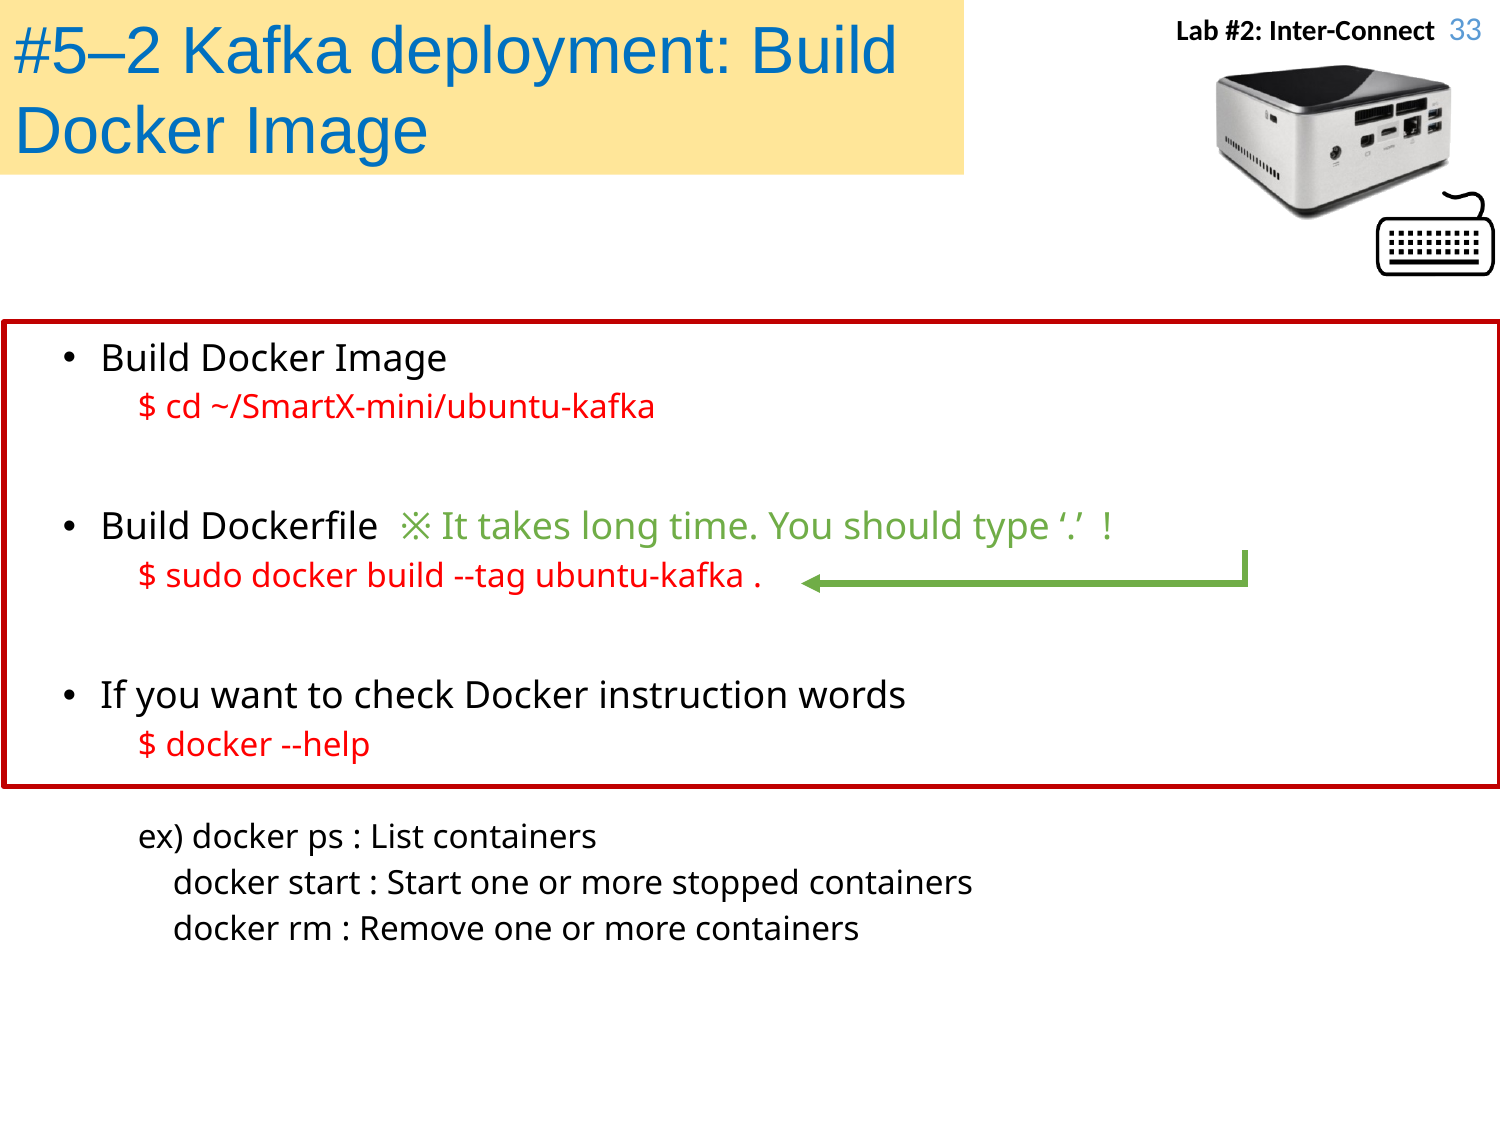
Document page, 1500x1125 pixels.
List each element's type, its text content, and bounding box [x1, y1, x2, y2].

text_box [800, 550, 1246, 587]
list Build Docker Image $ cd ~/SmartX-mini/ubuntu-kafka Build Dockerfile ※ It takes long time. You should type ‘.’ ! $ sudo docker build --tag ubuntu-kafka . If you want to check Docker instruction words $ docker --help ex) docker ps : List containers docker start : Start one or more stopped containers docker rm : Remove one or more containers [47, 787, 1310, 1050]
picture [1207, 62, 1500, 326]
text_box [4, 321, 1500, 787]
text_box #5–2 Kafka deployment: Build Docker Image [0, 0, 964, 175]
